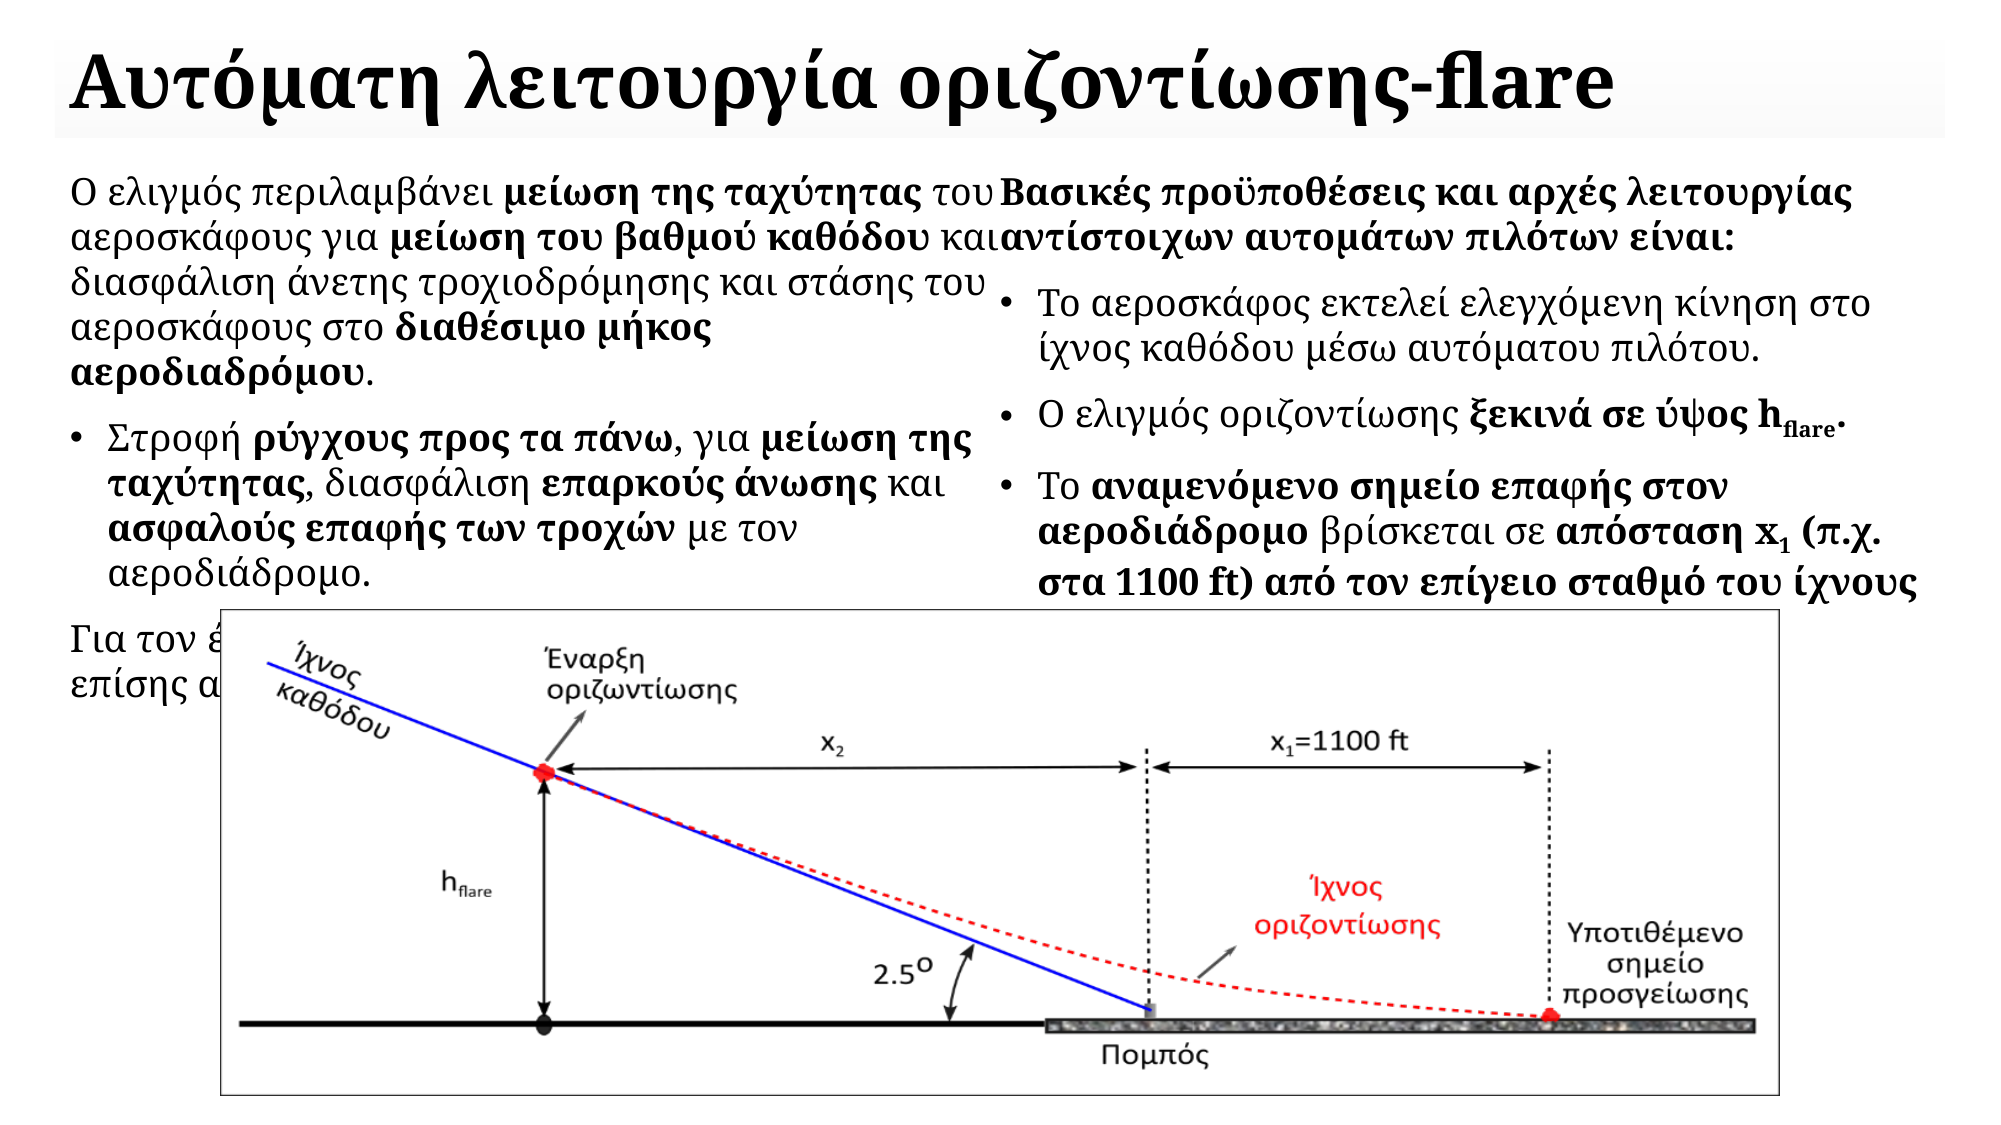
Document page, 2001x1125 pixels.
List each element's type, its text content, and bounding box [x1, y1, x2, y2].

list Ο ελιγμός περιλαμβάνει μείωση της ταχύτητας του αεροσκάφους για μείωση του βαθμού καθόδου και διασφάλιση άνετης τροχιοδρόμησης και στάσης του αεροσκάφους στο διαθέσιμο μήκος αεροδιαδρόμου. Στροφή ρύγχους προς τα πάνω, για μείωση της ταχύτητας, διασφάλιση επαρκούς άνωσης και ασφαλούς επαφής των τροχών με τον αεροδιάδρομο. Για τον έλεγχο κατά τον ελιγμό, χρησιμοποιούνται επίσης αυτόματοι πιλότοι. Βασικές προϋποθέσεις και αρχές λειτουργίας αντίστοιχων αυτομάτων πιλότων είναι: Το αεροσκάφος εκτελεί ελεγχόμενη κίνηση στο ίχνος καθόδου μέσω αυτόματου πιλότου. Ο ελιγμός οριζοντίωσης ξεκινά σε ύψος hflare. Το αναμενόμενο σημείο επαφής στον αεροδιάδρομο βρίσκεται σε απόσταση x1 (π.χ. στα 1100 ft) από τον επίγειο σταθμό του ίχνους καθόδου. [54, 160, 1945, 610]
title Αυτόματη λειτουργία οριζοντίωσης-flare [54, 30, 1945, 138]
picture [220, 609, 1780, 1096]
